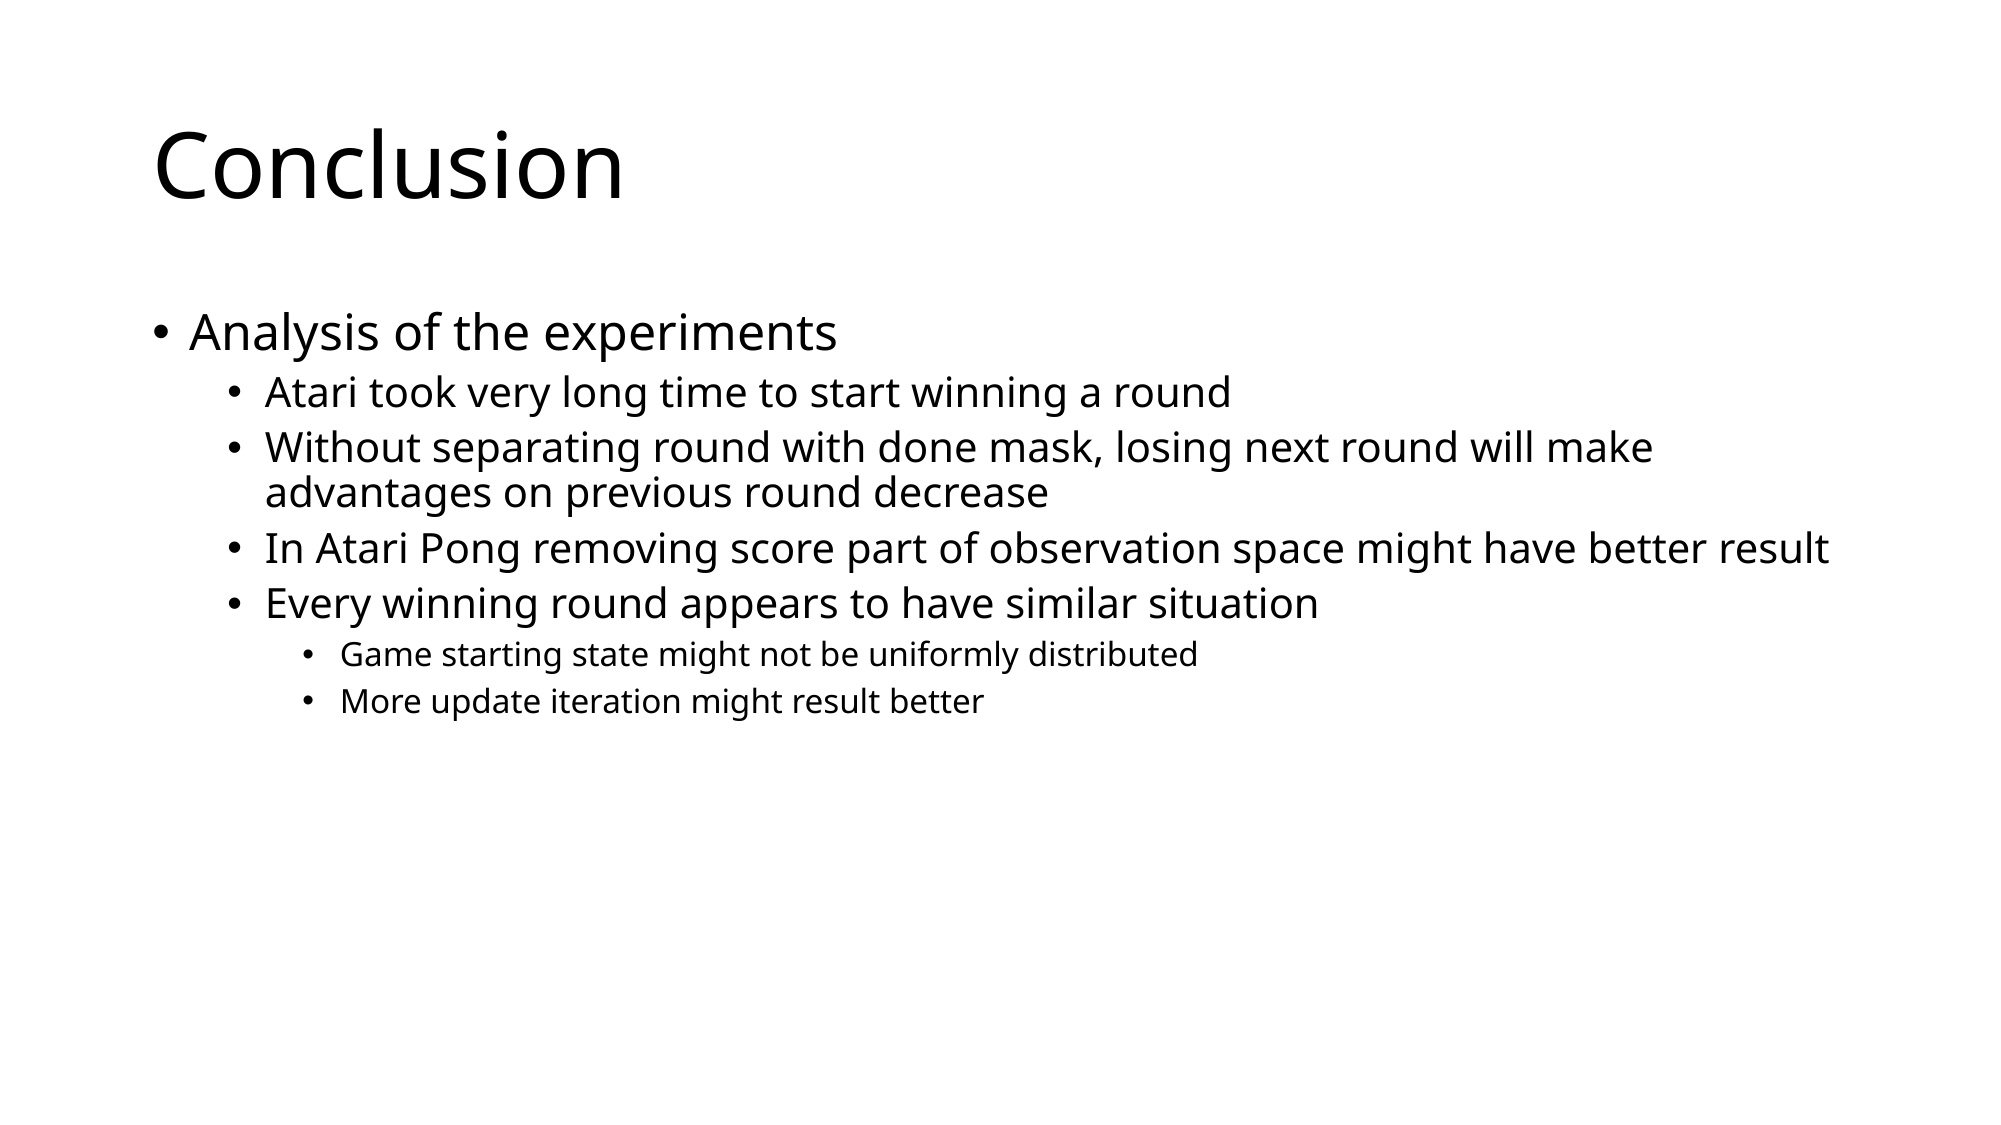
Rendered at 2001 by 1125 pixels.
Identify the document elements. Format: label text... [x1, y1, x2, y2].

title Conclusion [137, 59, 1863, 278]
list Analysis of the experiments Atari took very long time to start winning a round Without separating round with done mask, losing next round will make advantages on previous round decrease In Atari Pong removing score part of observation space might have better result Every winning round appears to have similar situation Game starting state might not be uniformly distributed More update iteration might result better [137, 299, 1863, 1014]
